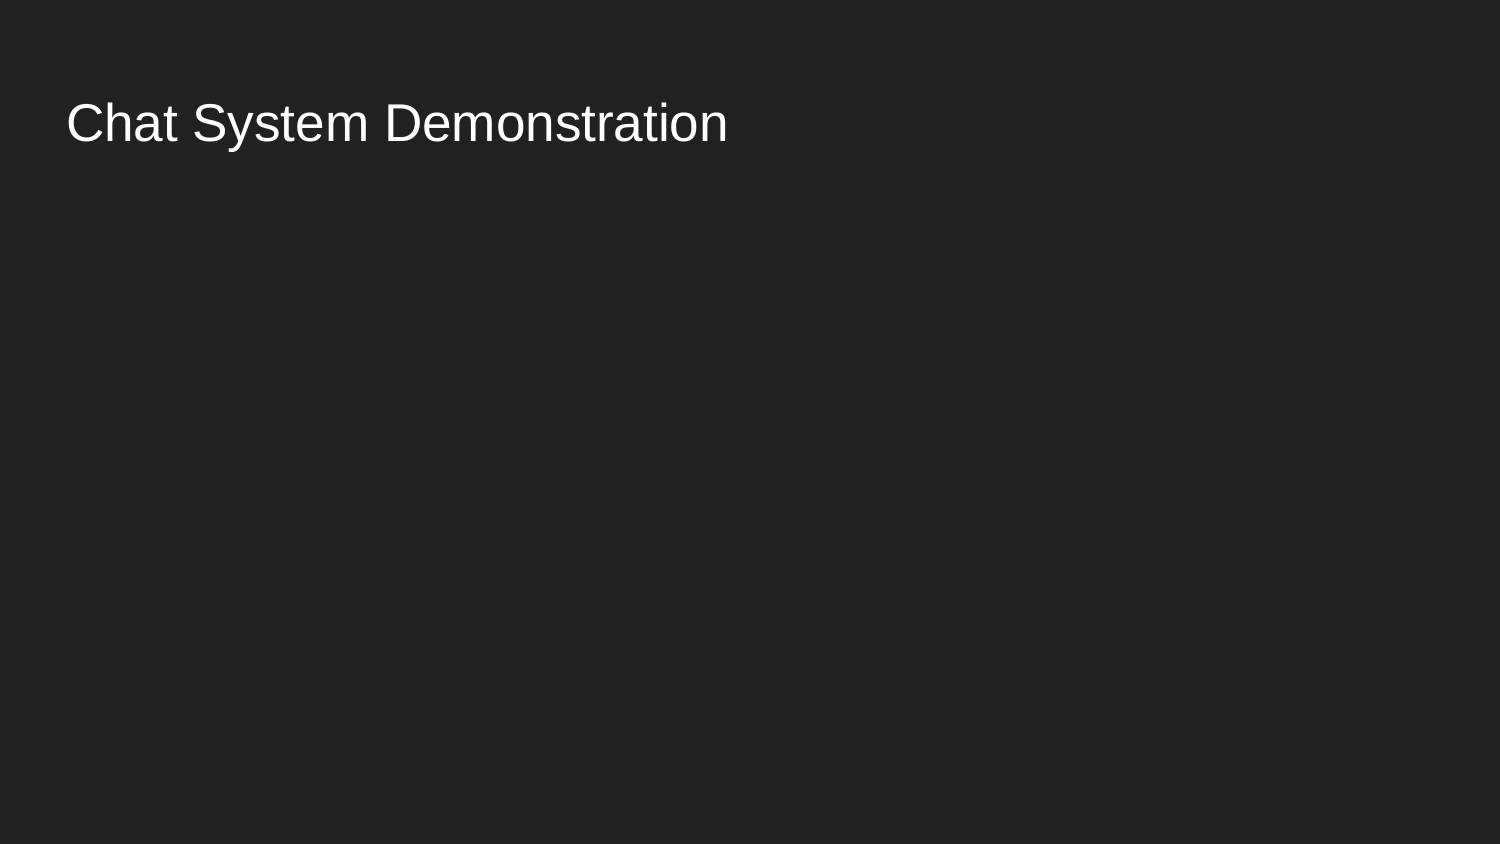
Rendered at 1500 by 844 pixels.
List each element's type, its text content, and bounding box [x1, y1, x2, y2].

title Chat System Demonstration [51, 72, 1449, 167]
